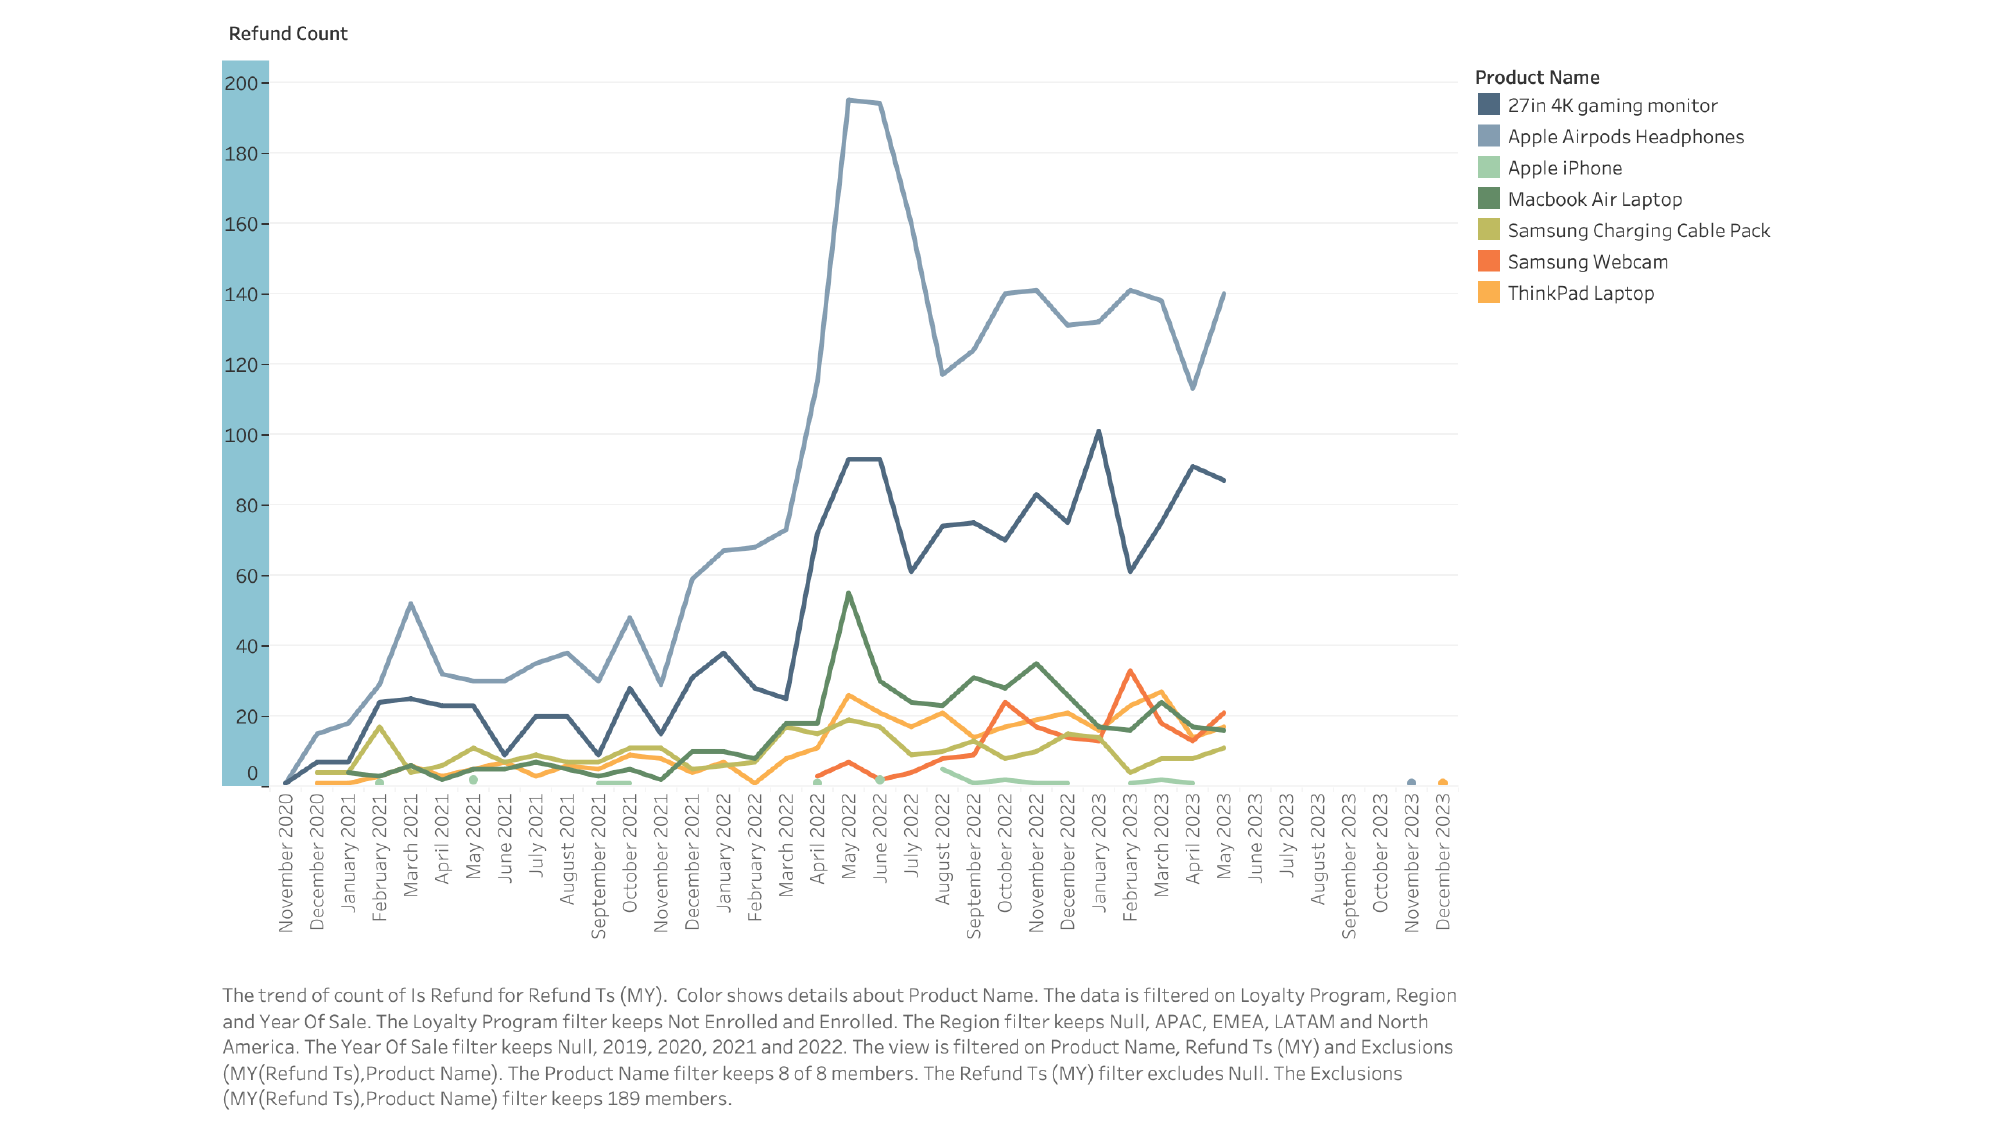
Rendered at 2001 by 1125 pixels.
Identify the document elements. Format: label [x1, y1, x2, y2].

picture [222, 10, 1778, 1114]
